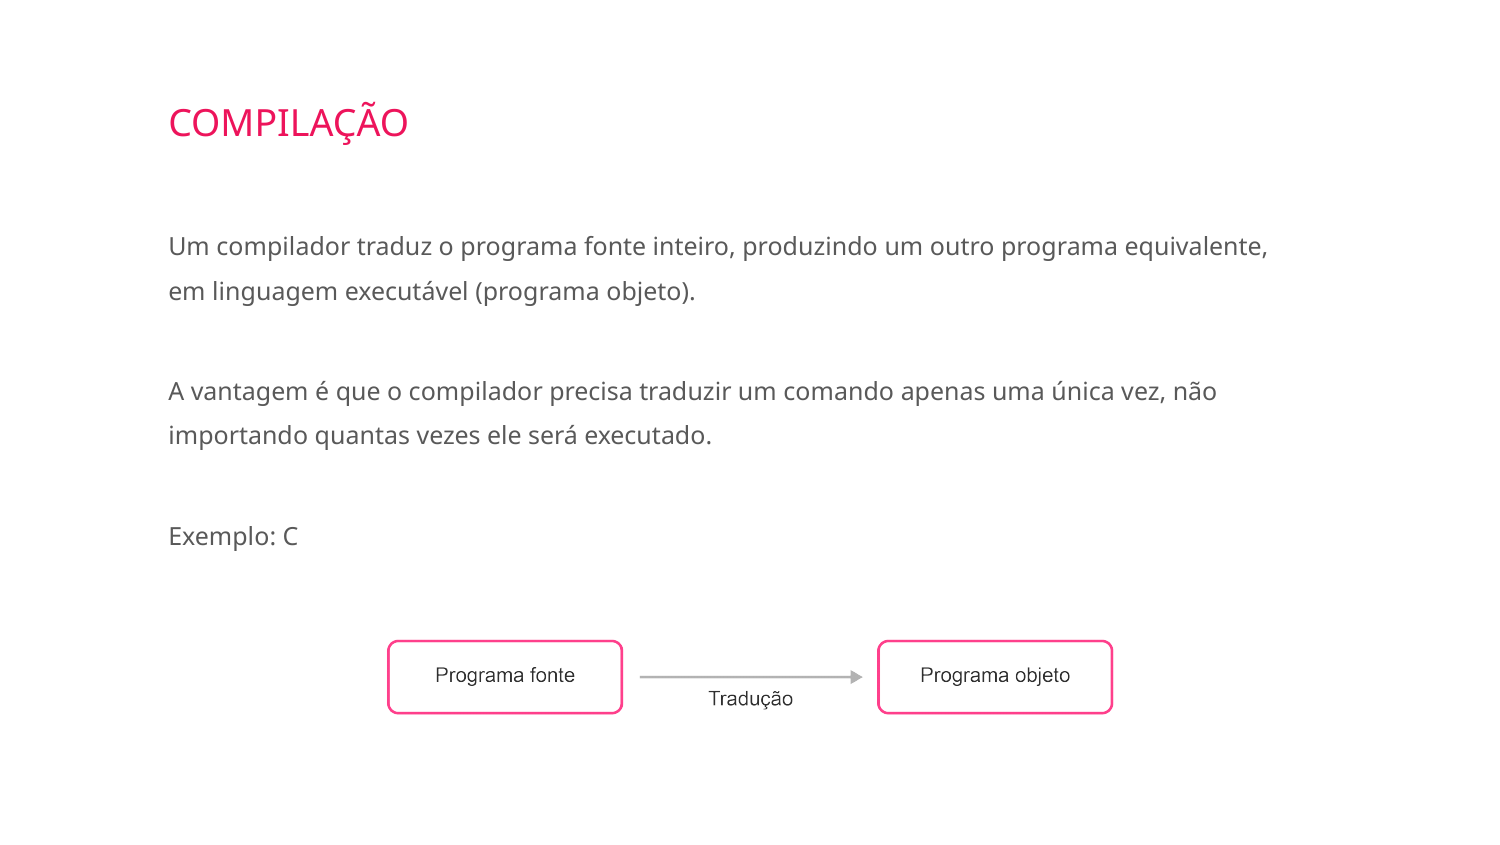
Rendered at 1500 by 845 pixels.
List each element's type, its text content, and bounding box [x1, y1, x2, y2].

picture [363, 607, 1137, 748]
text_box COMPILAÇÃO [153, 91, 1347, 151]
text_box Um compilador traduz o programa fonte inteiro, produzindo um outro programa equivalente, em linguagem executável (programa objeto). A vantagem é que o compilador precisa traduzir um comando apenas uma única vez, não importando quantas vezes ele será executado. Exemplo: C [153, 208, 1327, 610]
